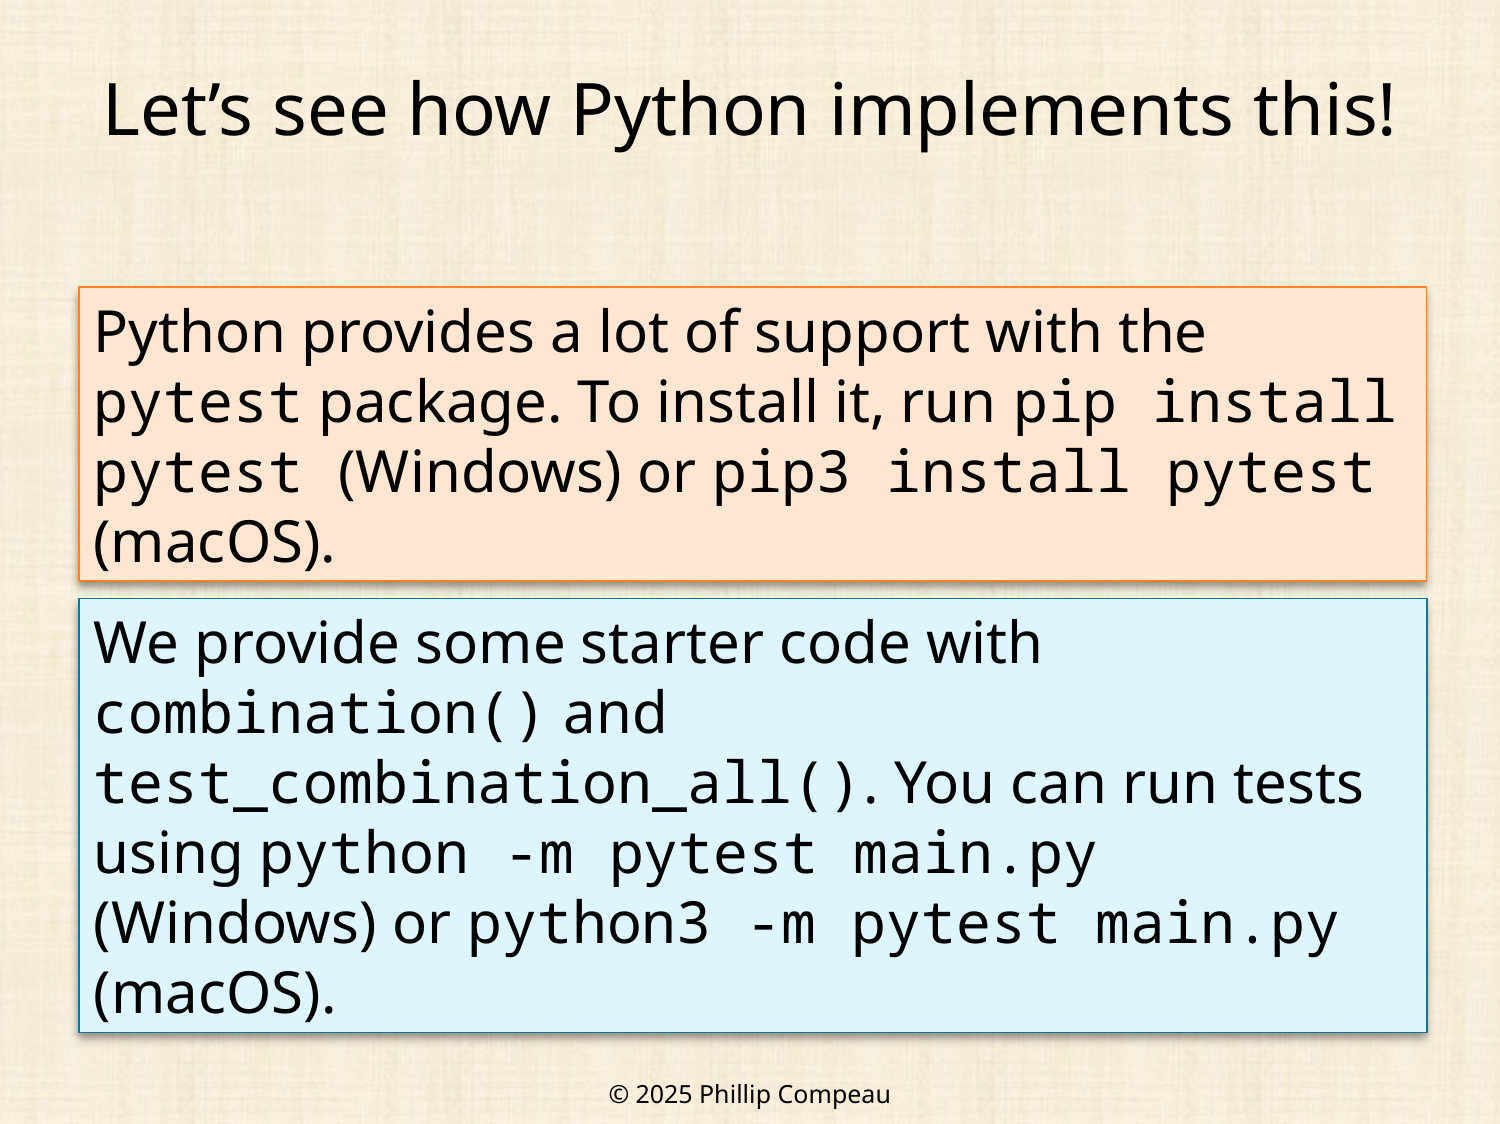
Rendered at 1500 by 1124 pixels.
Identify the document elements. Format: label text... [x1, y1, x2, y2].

text_box We provide some starter code with combination() and test_combination_all(). You can run tests using python -m pytest main.py (Windows) or python3 -m pytest main.py (macOS). [78, 598, 1428, 1033]
footer © 2025 Phillip Compeau [425, 1065, 1075, 1124]
text_box Python provides a lot of support with the pytest package. To install it, run pip install pytest (Windows) or pip3 install pytest (macOS). [78, 286, 1427, 582]
title Let’s see how Python implements this! [75, 12, 1425, 200]
